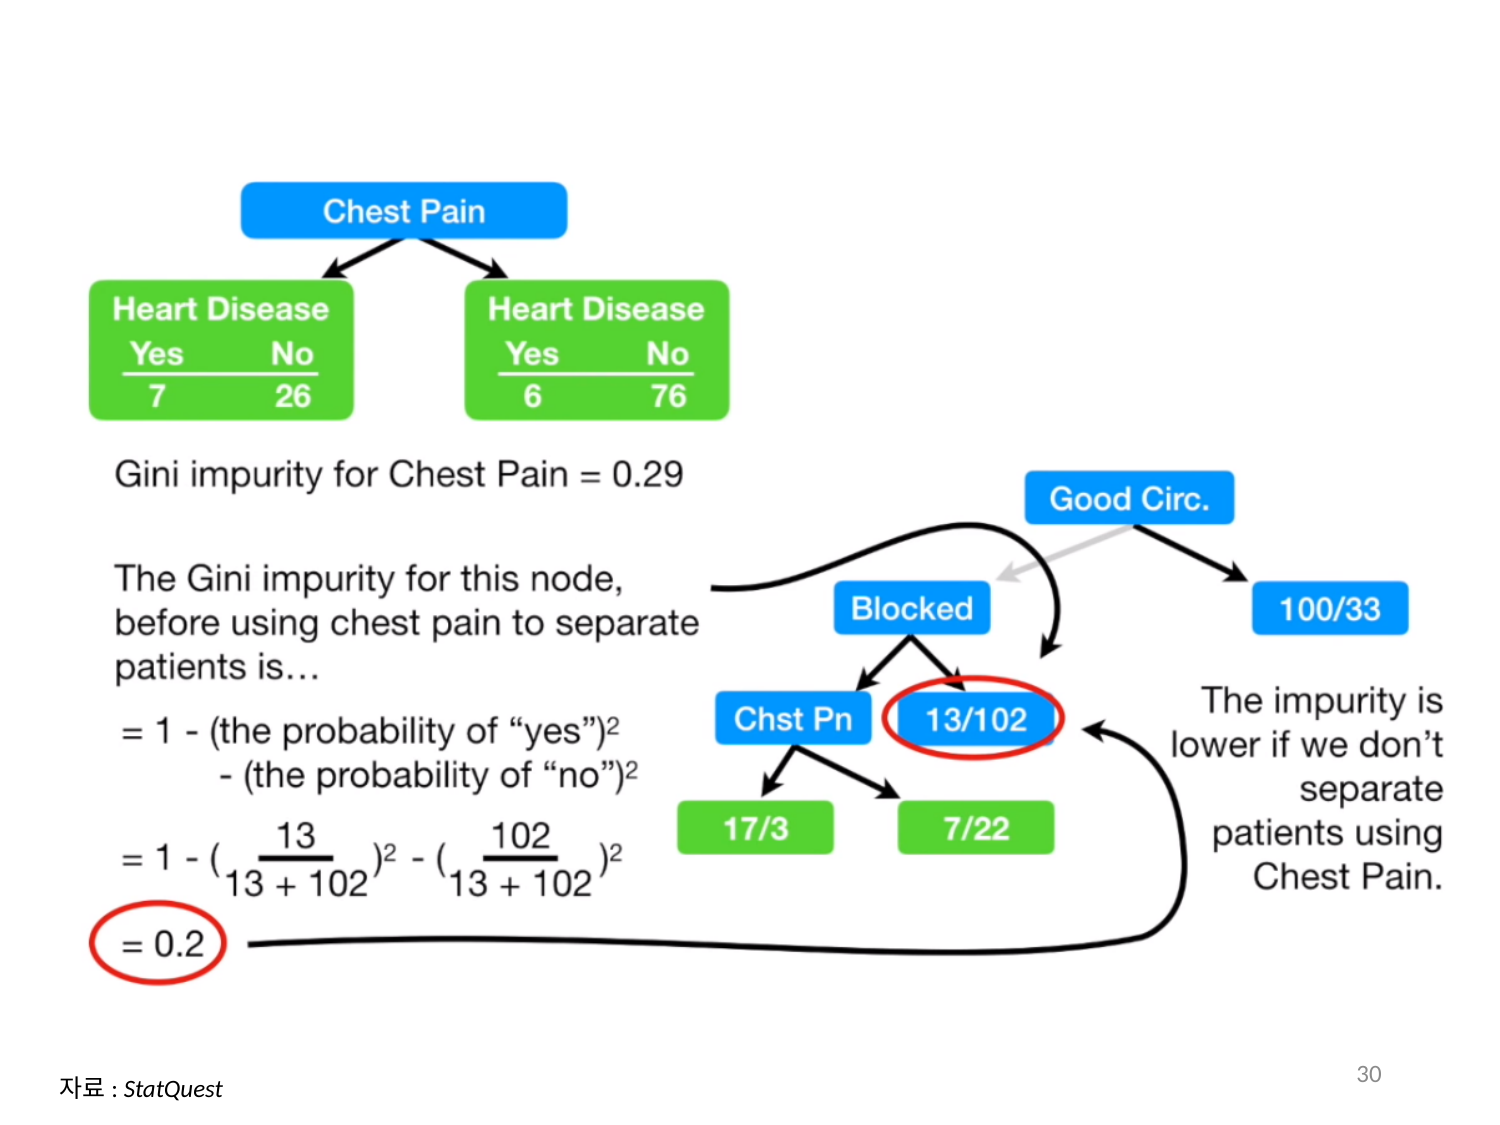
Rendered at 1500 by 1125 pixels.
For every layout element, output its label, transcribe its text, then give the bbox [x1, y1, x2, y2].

slide_number 30 [1059, 1042, 1397, 1103]
text_box 자료: StatQuest [44, 1064, 372, 1110]
picture [74, 170, 1465, 997]
